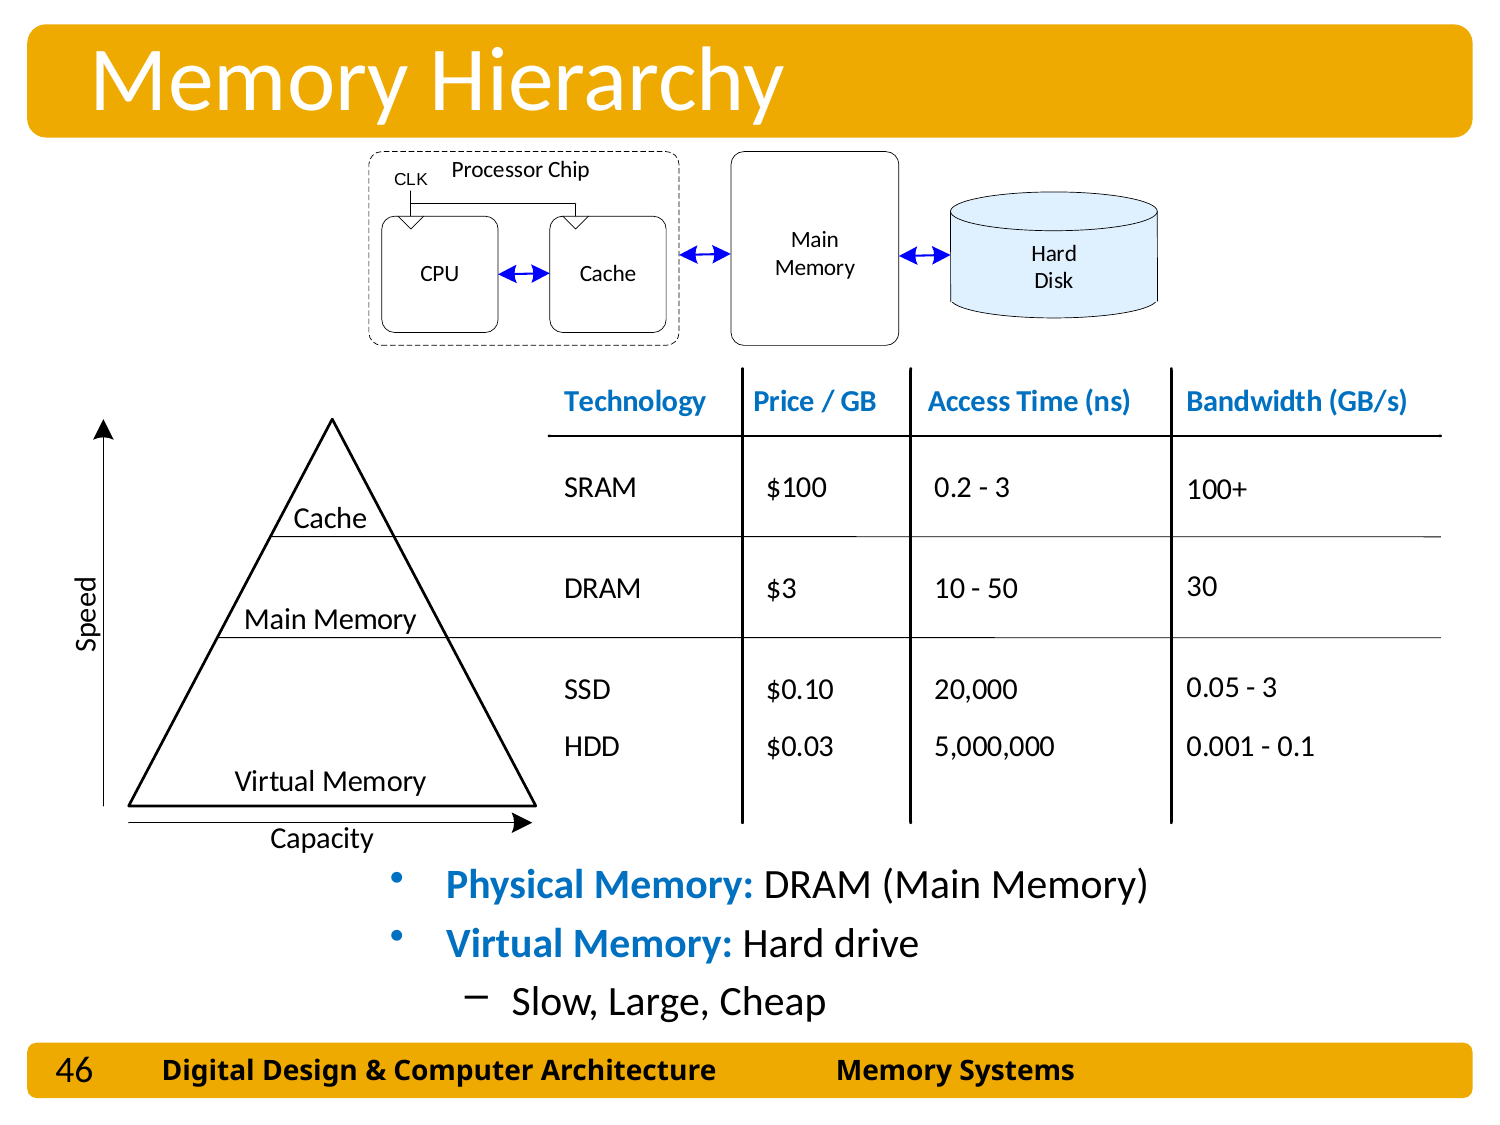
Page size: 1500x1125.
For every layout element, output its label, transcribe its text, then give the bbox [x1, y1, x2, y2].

text_box Memory Hierarchy [75, 11, 1375, 136]
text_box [54, 362, 1446, 876]
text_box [364, 147, 1161, 349]
slide_number 46 [40, 1037, 164, 1096]
text_box Physical Memory: DRAM (Main Memory) Virtual Memory: Hard drive Slow, Large, Cheap [375, 883, 1313, 1013]
